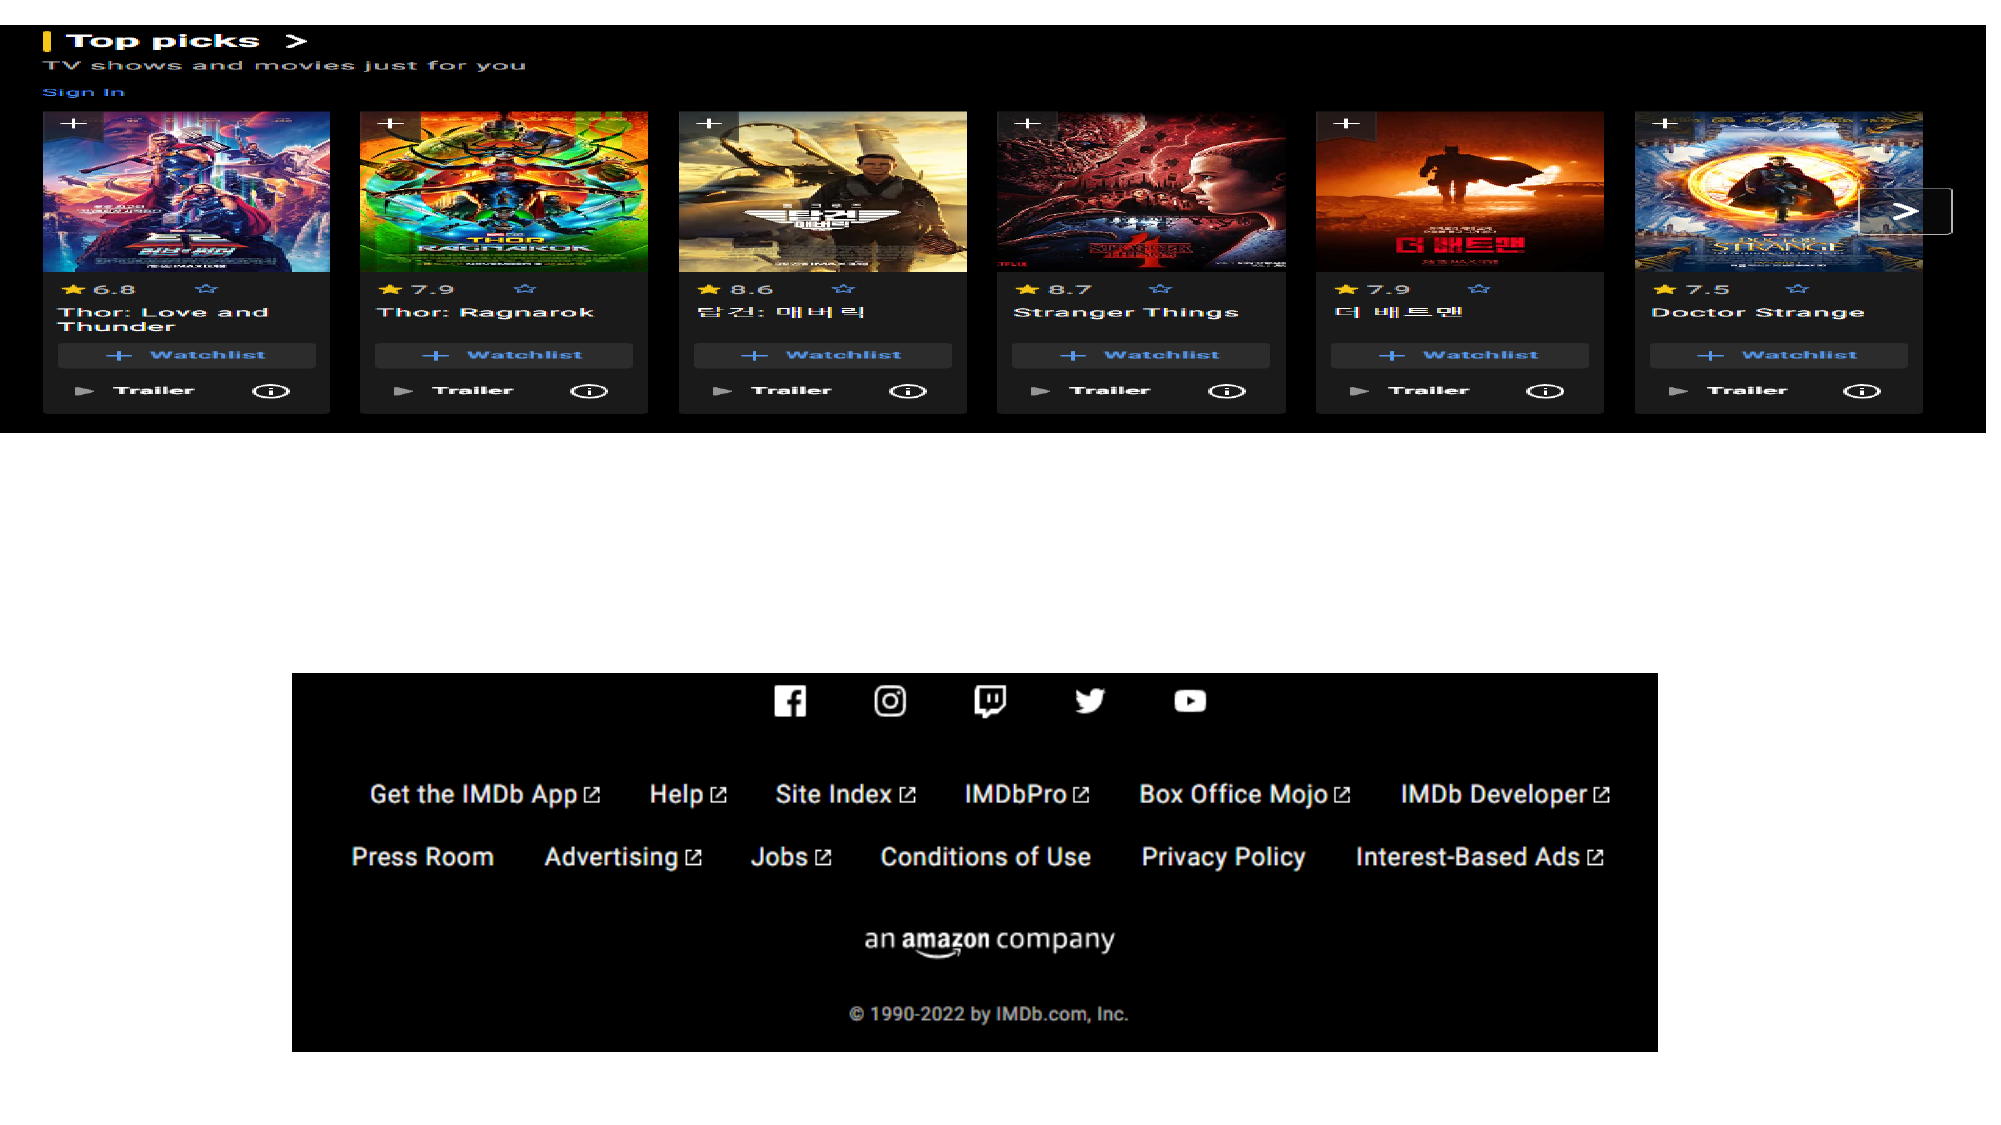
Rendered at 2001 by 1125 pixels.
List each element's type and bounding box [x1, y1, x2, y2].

picture [0, 25, 1986, 433]
picture [292, 673, 1658, 1052]
